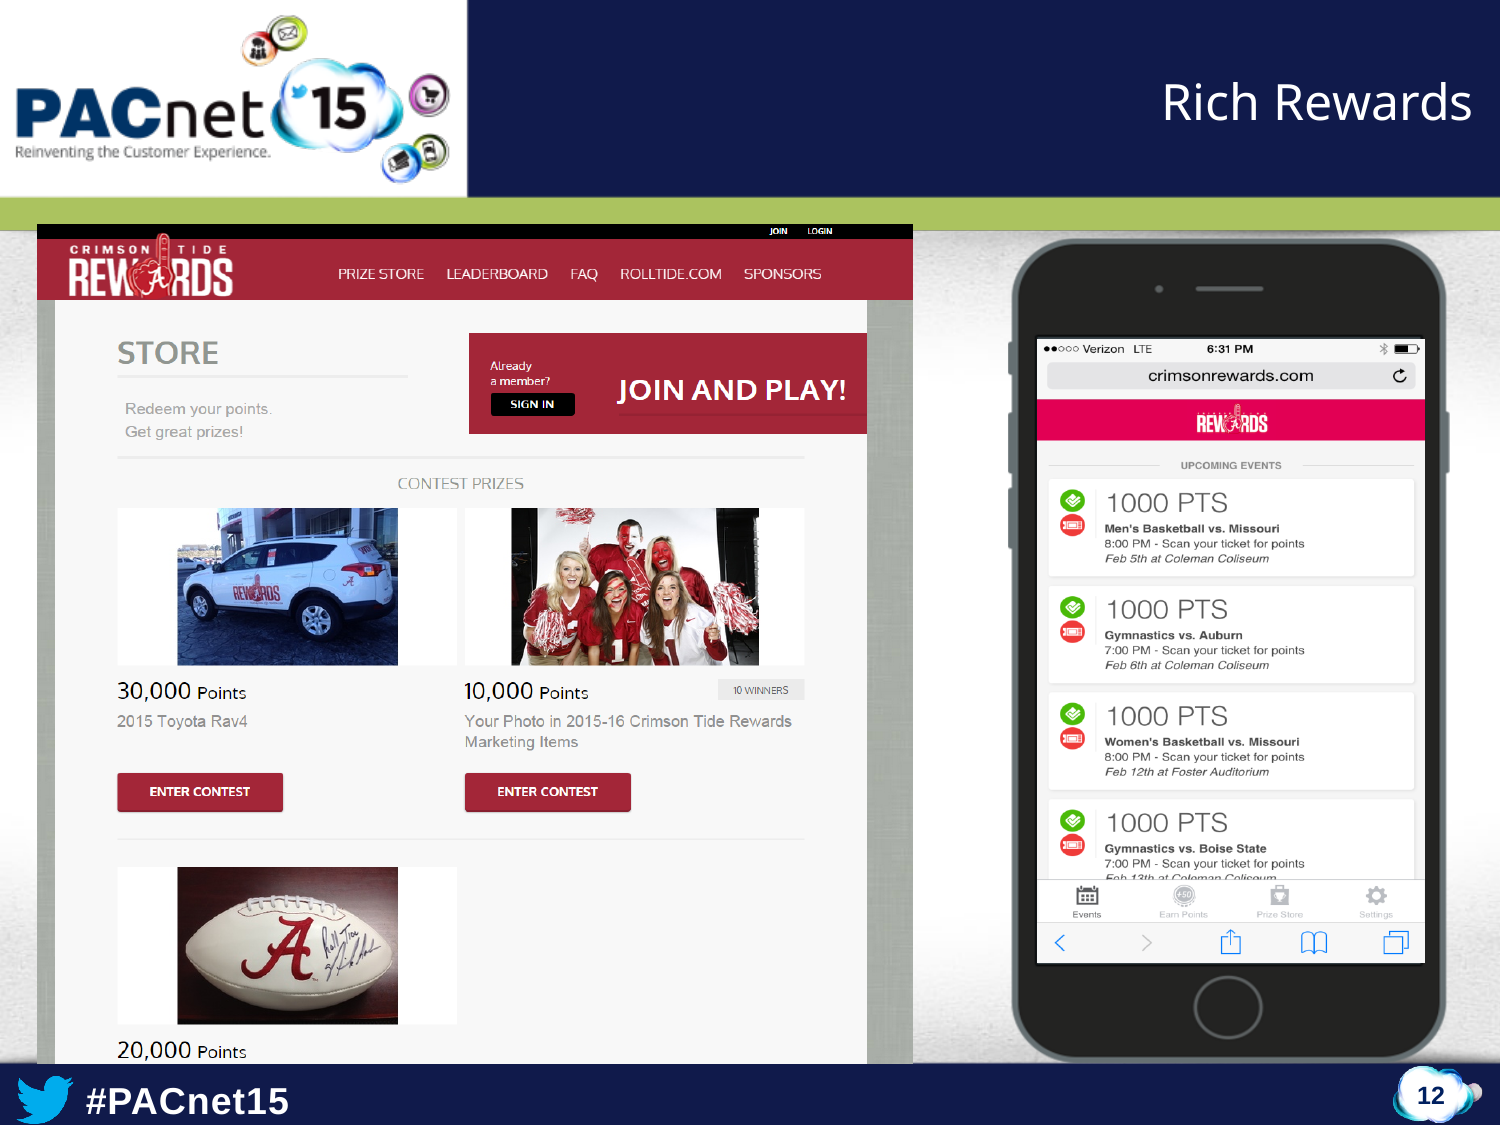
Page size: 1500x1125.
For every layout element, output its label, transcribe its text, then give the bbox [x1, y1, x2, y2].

picture [0, 0, 1500, 1125]
slide_number 12 [1362, 1069, 1500, 1120]
title Rich Rewards [474, 12, 1489, 188]
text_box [987, 224, 1451, 1063]
